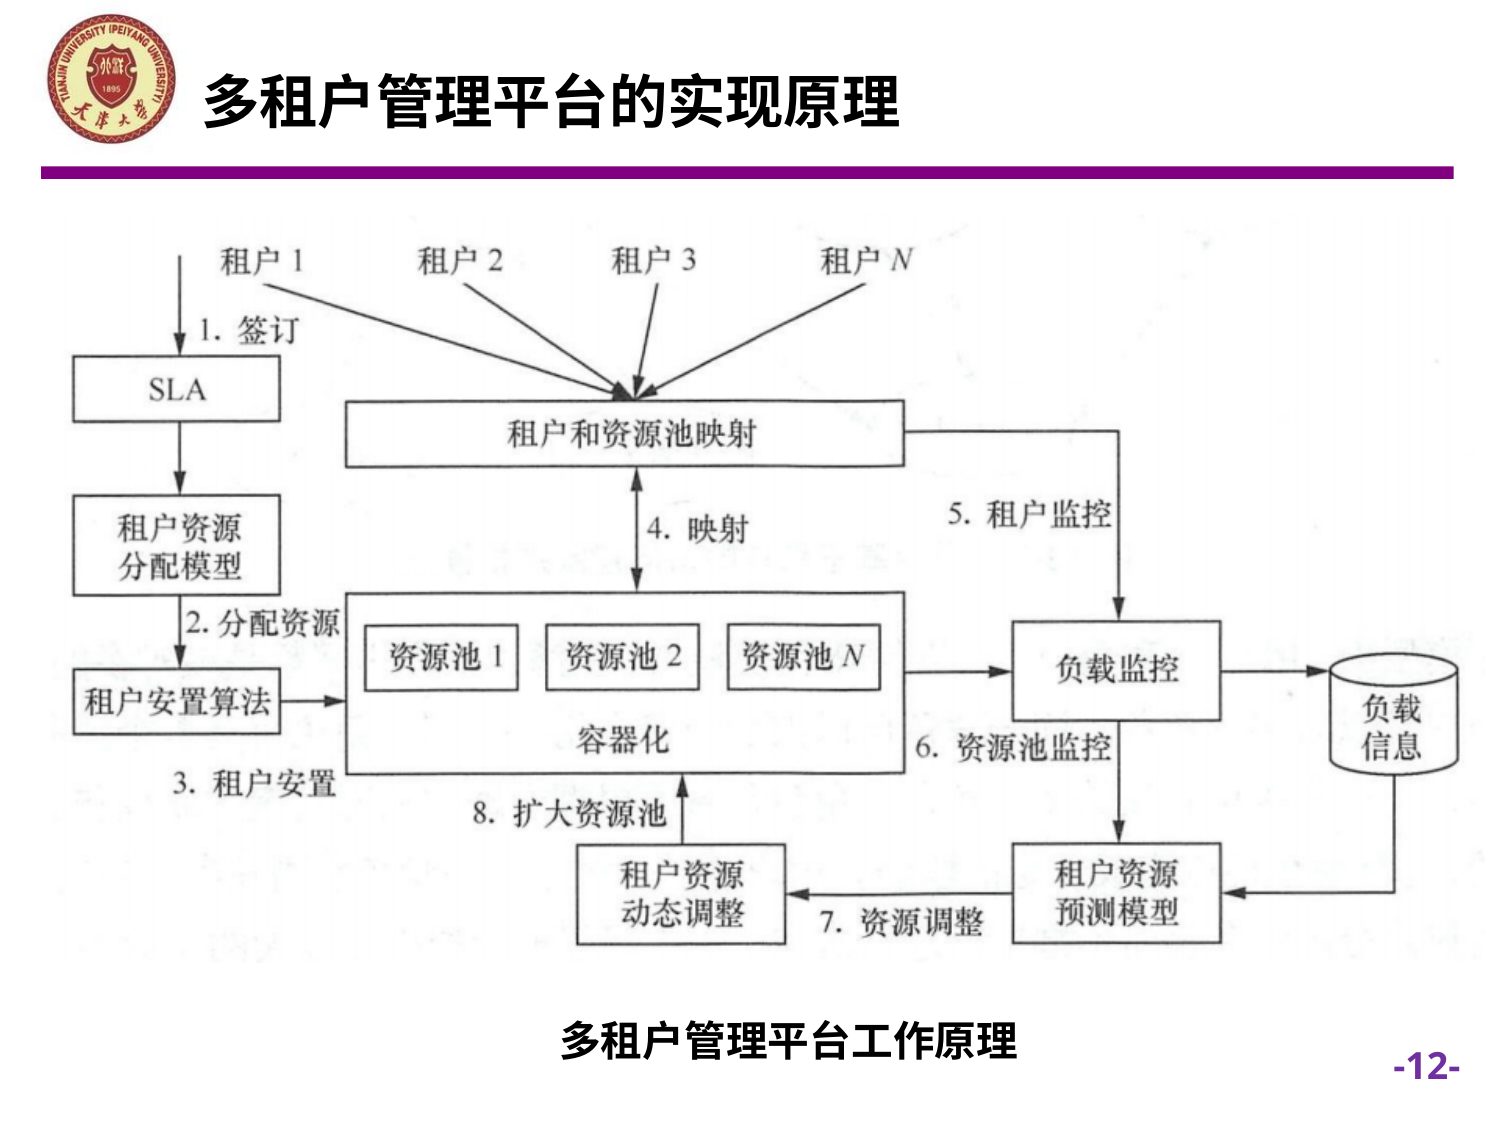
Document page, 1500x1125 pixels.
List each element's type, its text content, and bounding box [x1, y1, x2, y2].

picture [0, 0, 211, 159]
text_box 多租户管理平台工作原理 [437, 1007, 1141, 1073]
picture [50, 213, 1485, 963]
text_box 多租户管理平台的实现原理 [186, 0, 980, 143]
